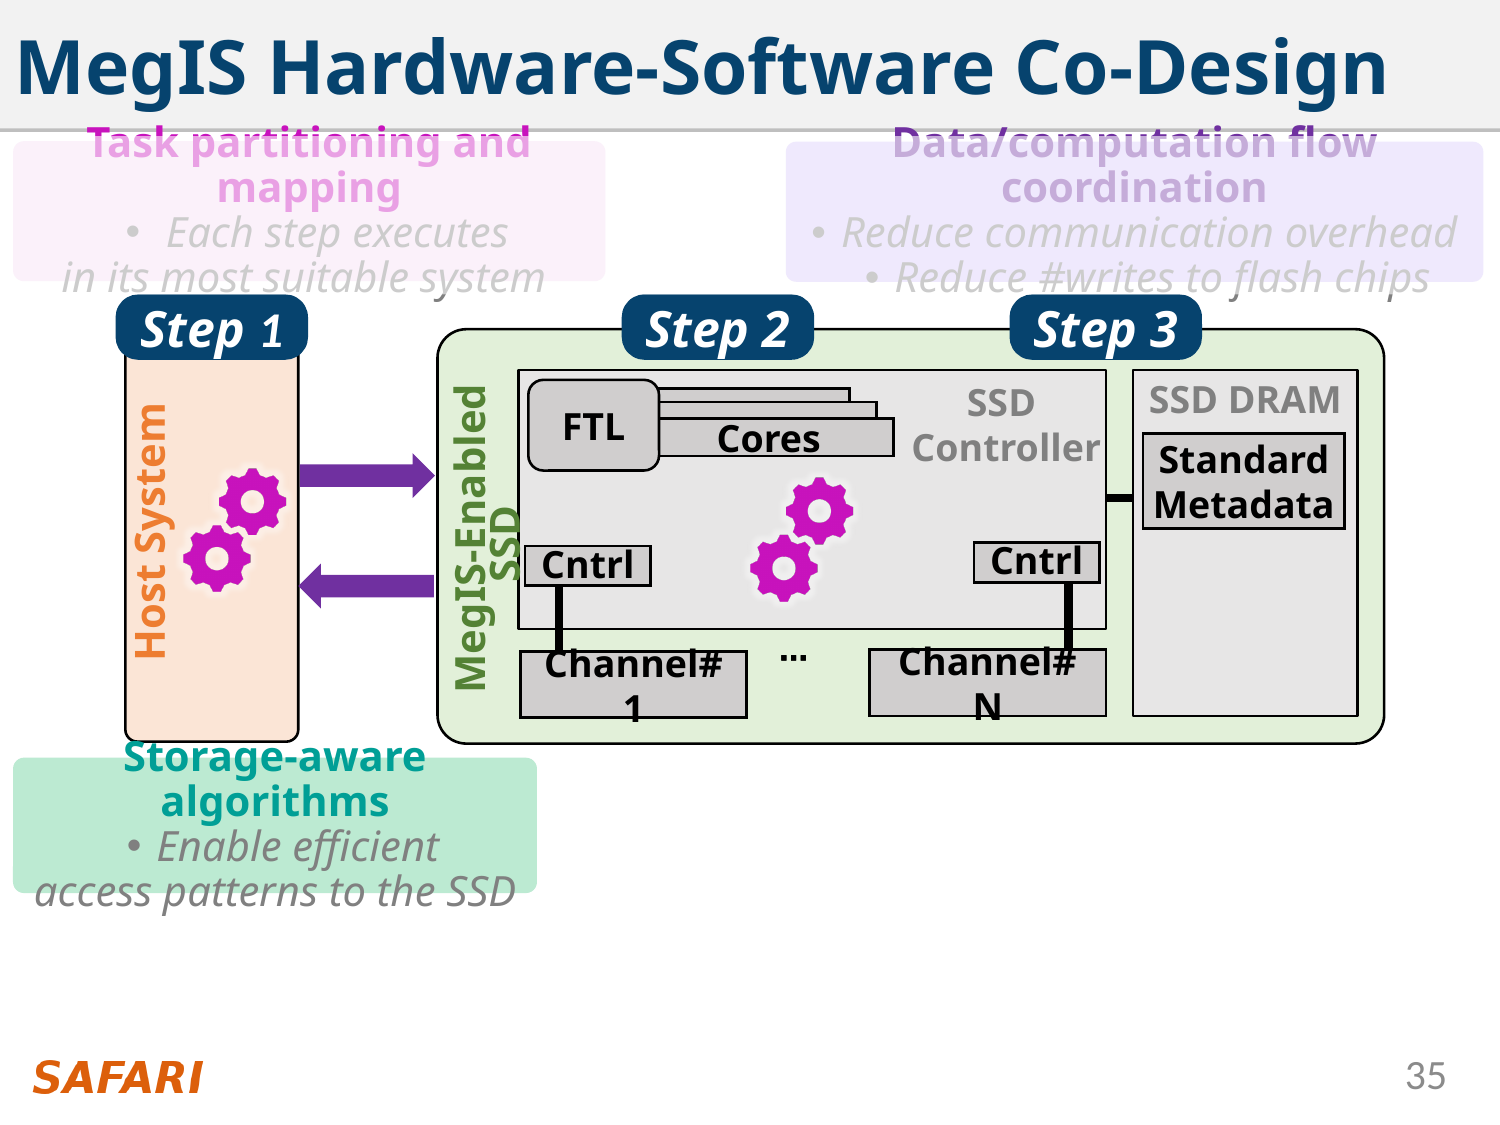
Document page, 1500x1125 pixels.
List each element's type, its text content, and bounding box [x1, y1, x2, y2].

text_box Step 1 [115, 295, 309, 320]
text_box Storage-aware algorithms Enable efficient access patterns to the SSD [11, 756, 539, 895]
picture [31, 1051, 209, 1104]
title MegIS Hardware-Software Co-Design [0, 0, 1500, 129]
text_box Step 3 [1009, 295, 1202, 320]
text_box Step 2 [621, 295, 815, 320]
text_box [12, 135, 1488, 295]
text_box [115, 320, 1385, 748]
